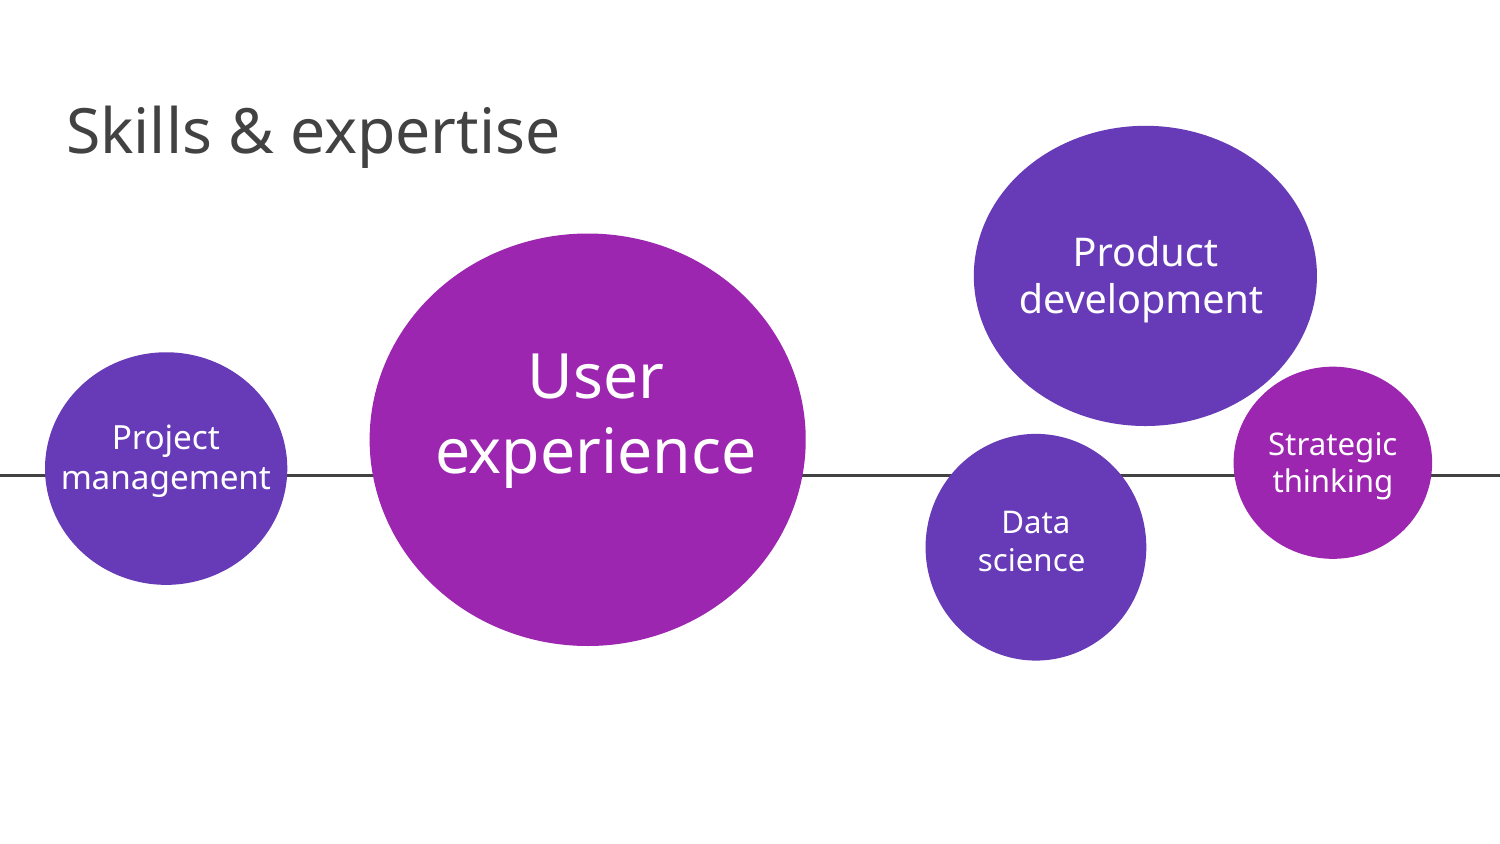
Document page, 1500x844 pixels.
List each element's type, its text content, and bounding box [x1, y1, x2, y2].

text_box Project management [32, 483, 300, 539]
text_box [925, 499, 1147, 661]
text_box Data science [936, 495, 1136, 585]
text_box [390, 233, 786, 352]
text_box Strategic thinking [1199, 352, 1467, 474]
text_box [400, 545, 776, 647]
text_box Project management [32, 372, 300, 474]
text_box Strategic thinking [1199, 483, 1467, 571]
text_box [1004, 362, 1286, 427]
text_box [98, 352, 234, 372]
text_box [951, 433, 1121, 474]
text_box [1008, 125, 1283, 186]
title Skills & expertise [51, 61, 1449, 182]
text_box [973, 216, 988, 336]
text_box [1303, 216, 1317, 336]
text_box Product development [988, 186, 1303, 362]
text_box User experience [353, 483, 839, 545]
text_box User experience [353, 352, 839, 474]
text_box [937, 483, 1134, 495]
text_box [69, 539, 263, 585]
